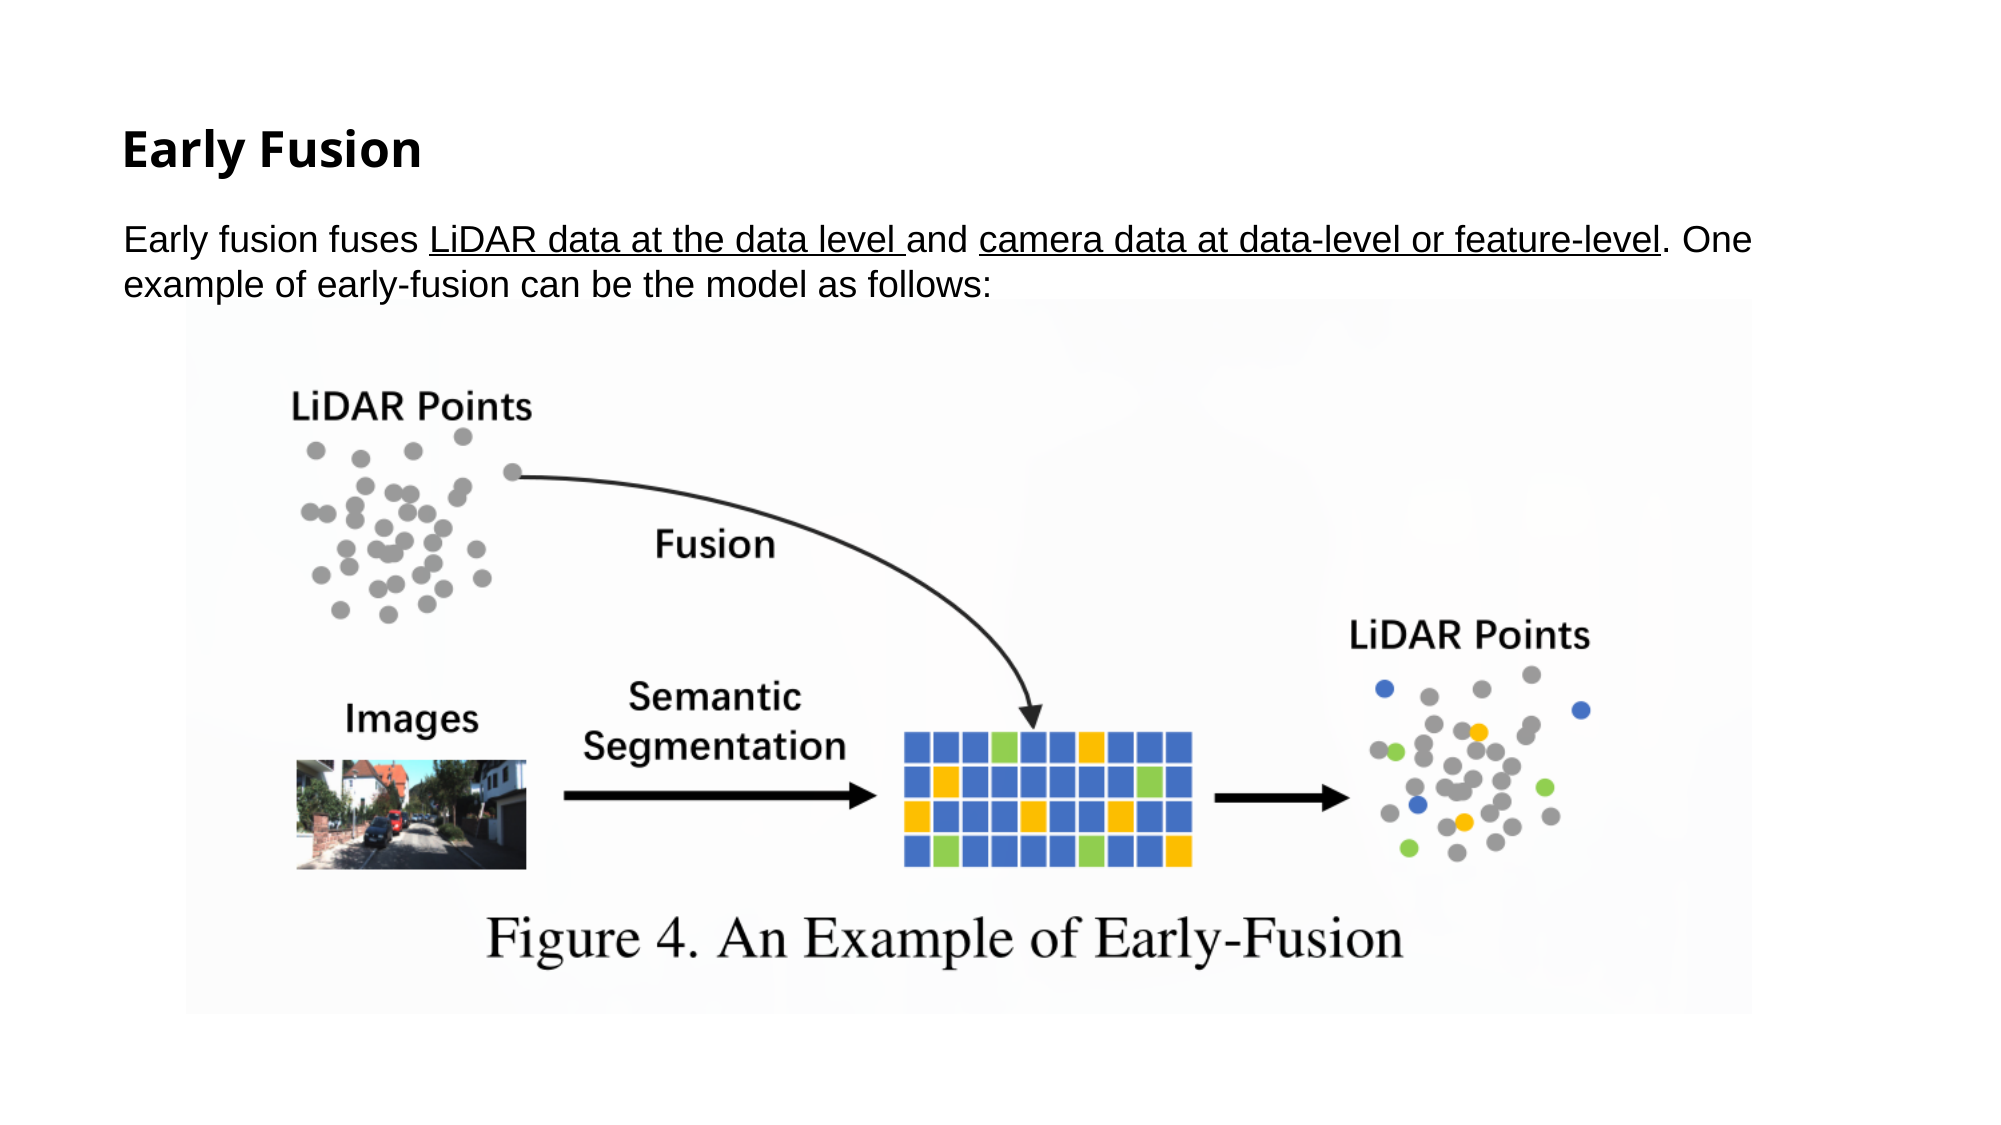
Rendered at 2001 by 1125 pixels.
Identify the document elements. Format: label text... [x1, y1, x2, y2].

title Early Fusion [106, 42, 1832, 260]
text_box Early fusion fuses LiDAR data at the data level and camera data at data-level or feature-level. One example of early-fusion can be the model as follows: [108, 207, 1892, 313]
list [186, 299, 1752, 1014]
